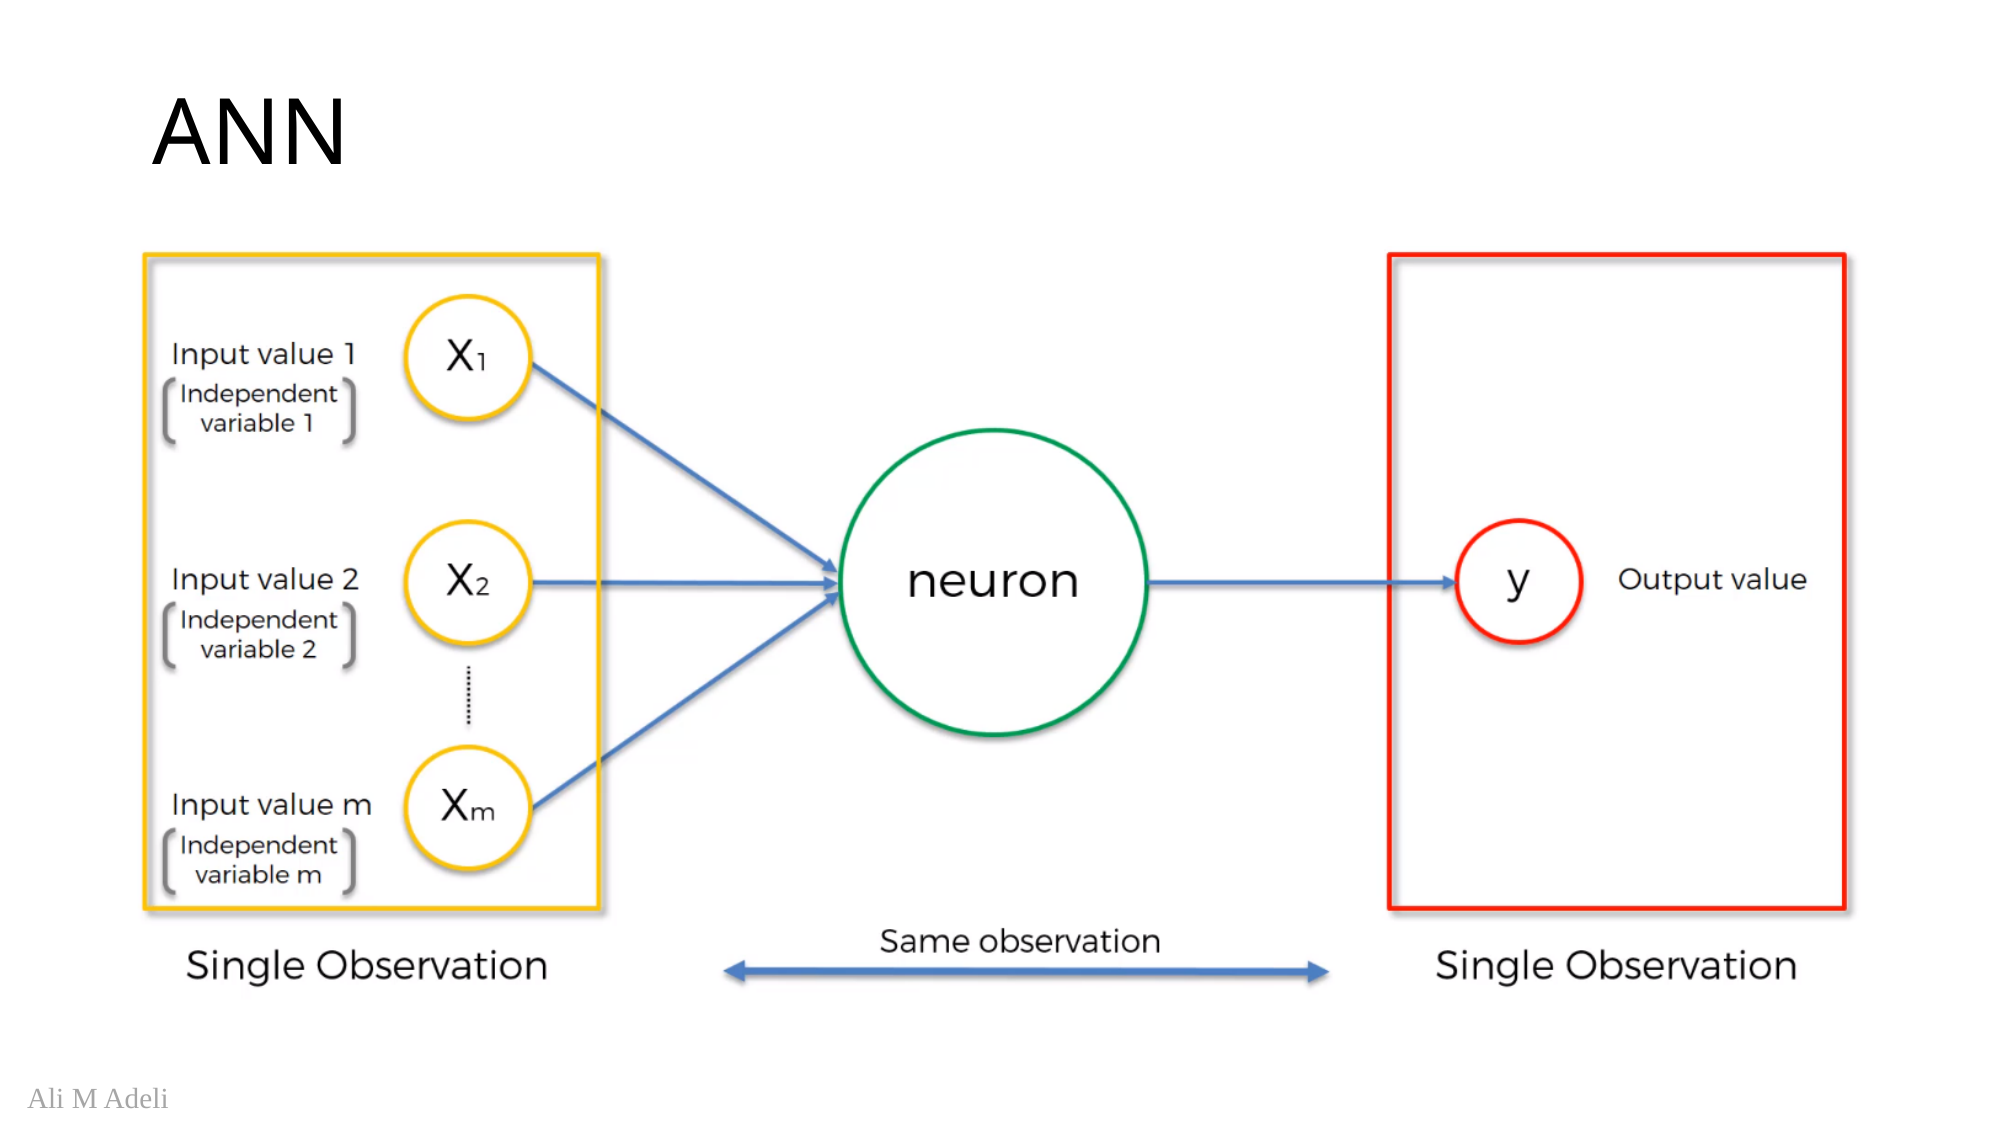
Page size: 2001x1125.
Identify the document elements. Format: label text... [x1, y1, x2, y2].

title ANN [137, 59, 1863, 210]
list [137, 246, 1863, 1002]
